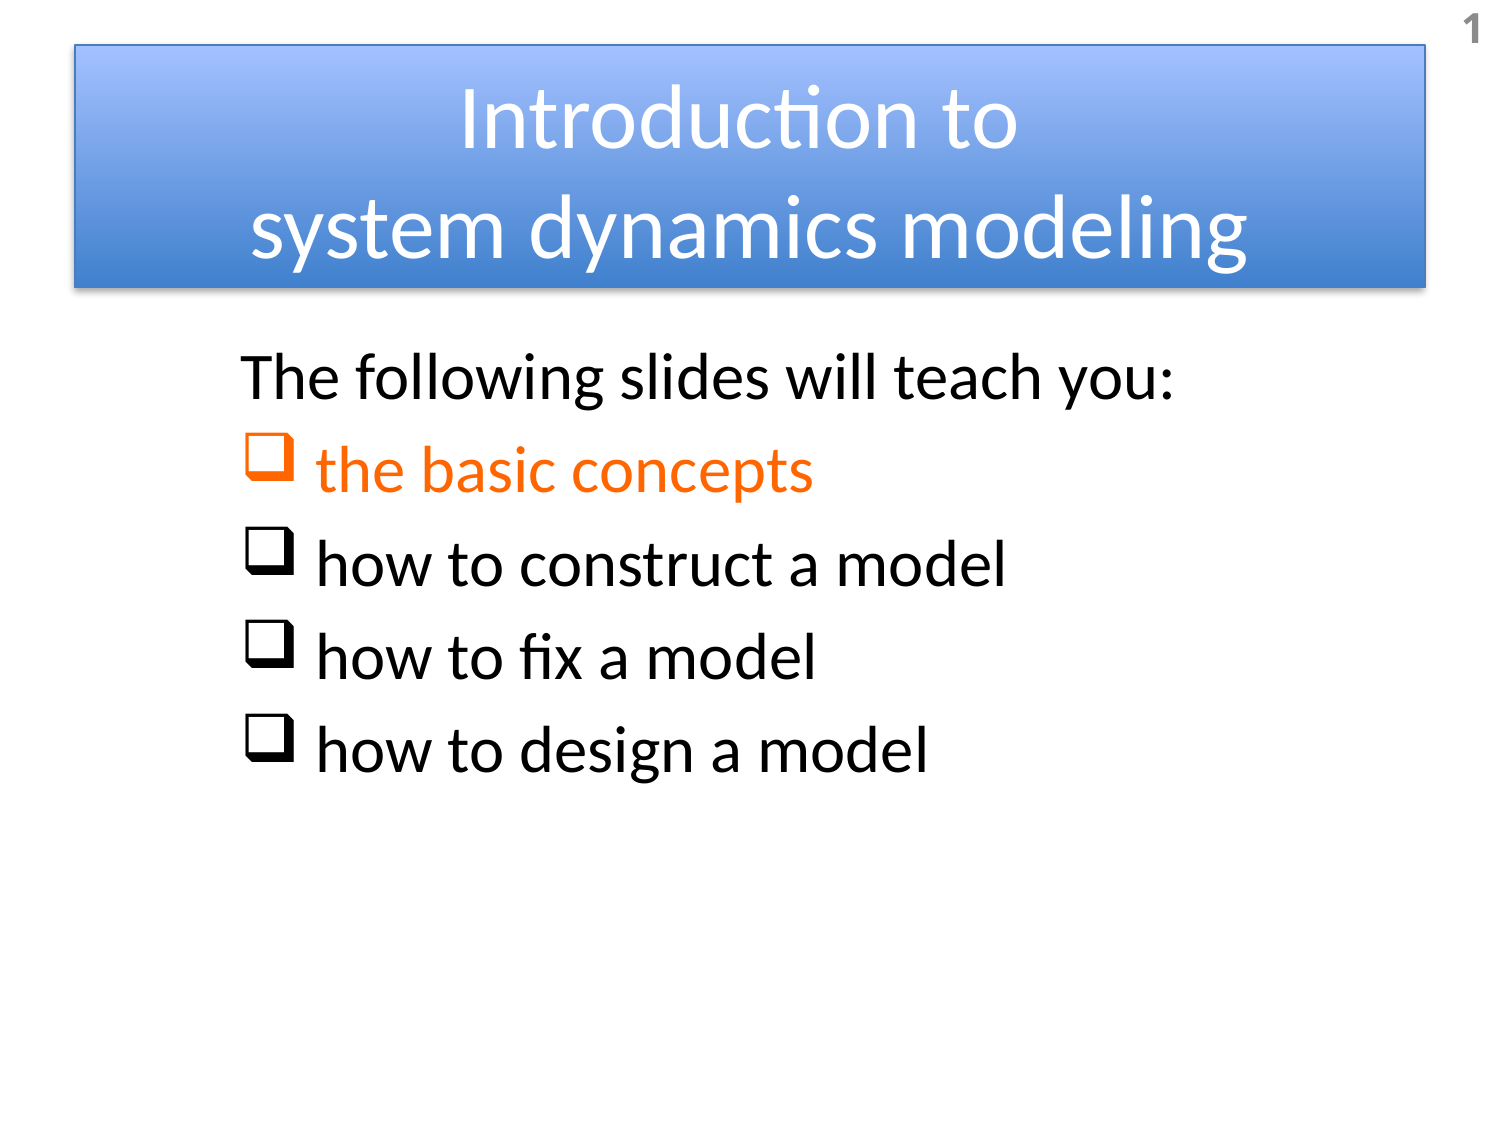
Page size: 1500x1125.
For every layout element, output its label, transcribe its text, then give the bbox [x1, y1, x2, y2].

text_box Introduction to system dynamics modeling [74, 44, 1426, 288]
slide_number 1 [1149, 0, 1500, 60]
list The following slides will teach you: the basic concepts how to construct a model how to fix a model how to design a model [225, 324, 1500, 818]
